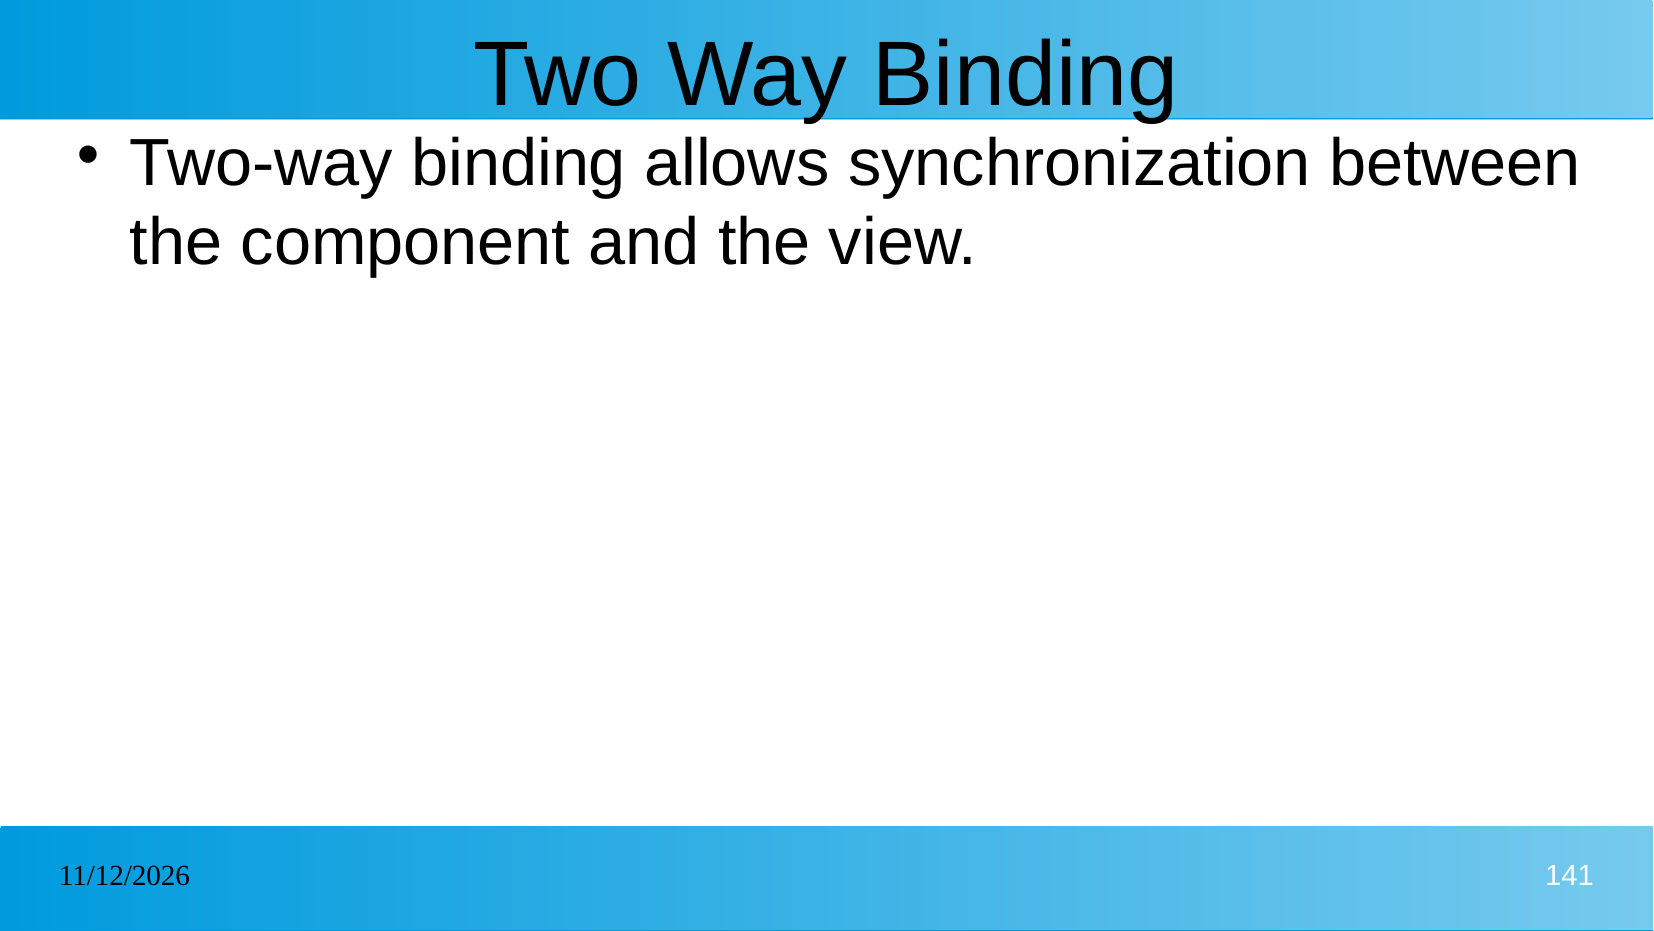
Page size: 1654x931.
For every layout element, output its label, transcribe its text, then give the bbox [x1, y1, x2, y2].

title Two Way Binding [59, 29, 1594, 108]
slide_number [59, 856, 443, 915]
slide_number 141 [1210, 856, 1594, 915]
list Two-way binding allows synchronization between the component and the view. [59, 118, 1594, 827]
